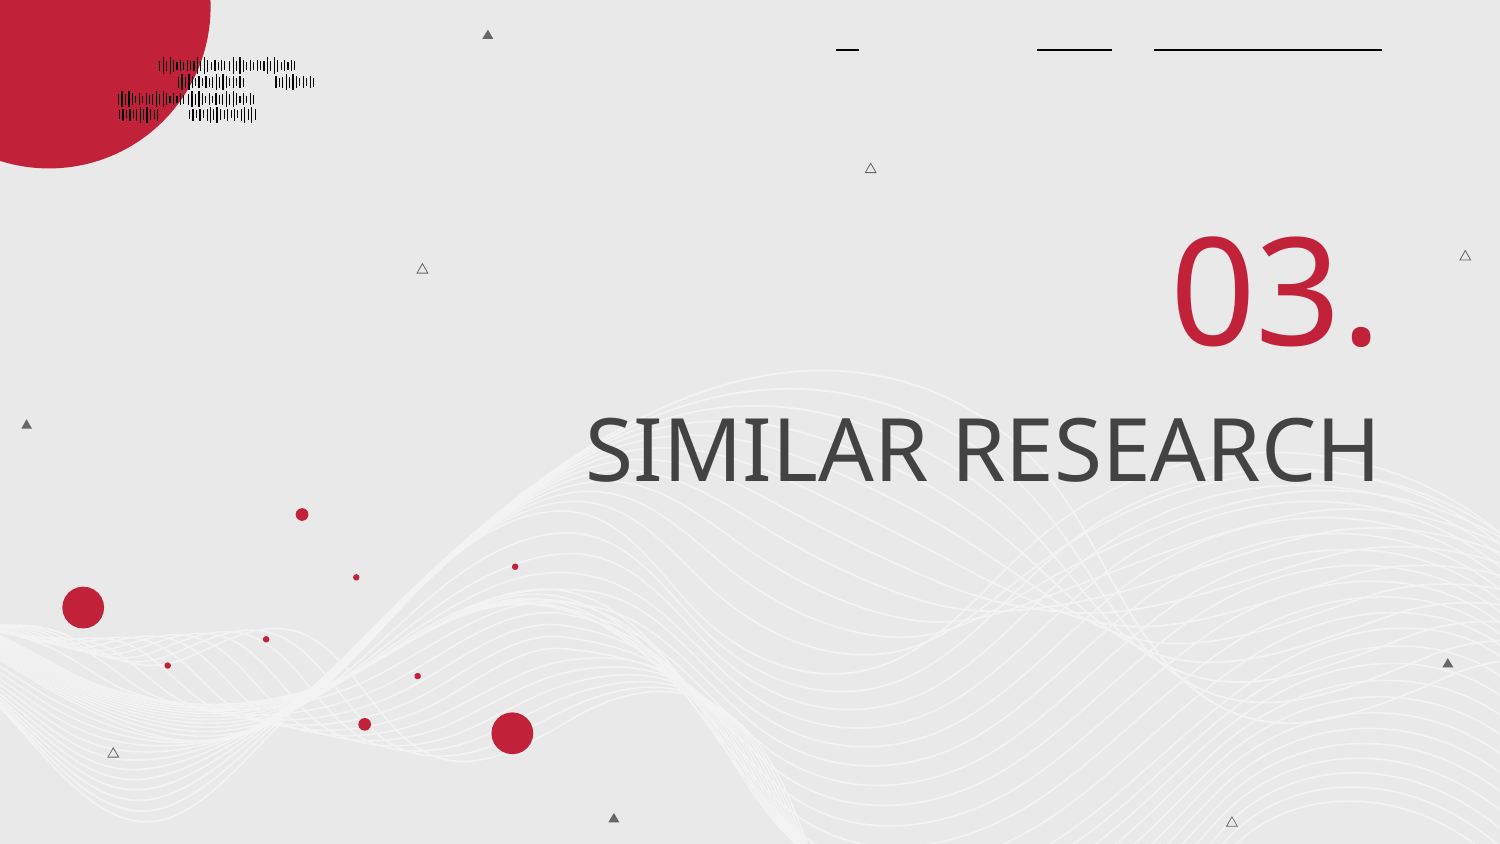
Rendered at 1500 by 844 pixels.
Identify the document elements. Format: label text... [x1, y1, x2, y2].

title 03. [686, 217, 1382, 354]
title SIMILAR RESEARCH [0, 353, 1382, 540]
